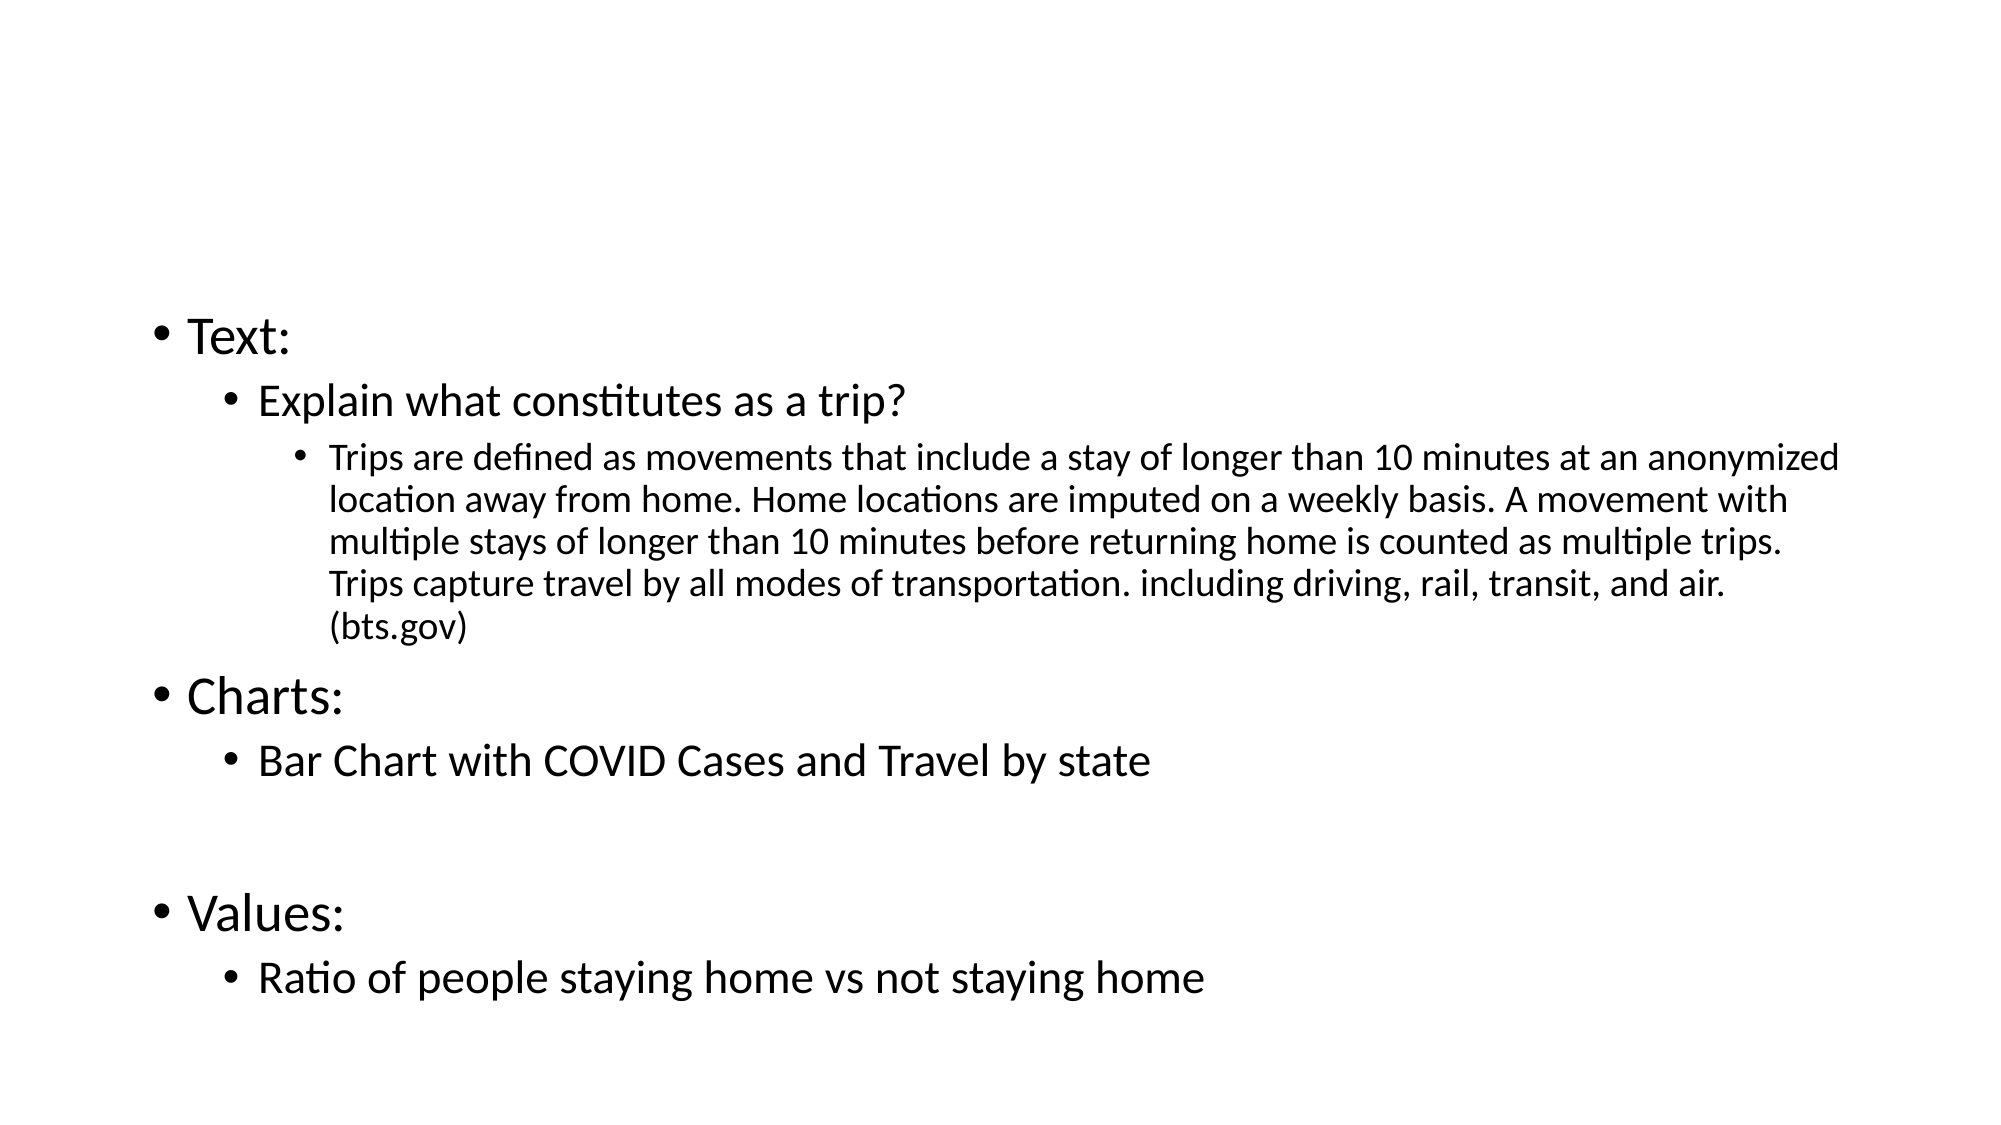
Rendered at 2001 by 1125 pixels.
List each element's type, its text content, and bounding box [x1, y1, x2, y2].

list Text: Explain what constitutes as a trip? Trips are defined as movements that include a stay of longer than 10 minutes at an anonymized location away from home. Home locations are imputed on a weekly basis. A movement with multiple stays of longer than 10 minutes before returning home is counted as multiple trips. Trips capture travel by all modes of transportation. including driving, rail, transit, and air. (bts.gov) Charts: Bar Chart with COVID Cases and Travel by state Values: Ratio of people staying home vs not staying home [137, 299, 1863, 1014]
